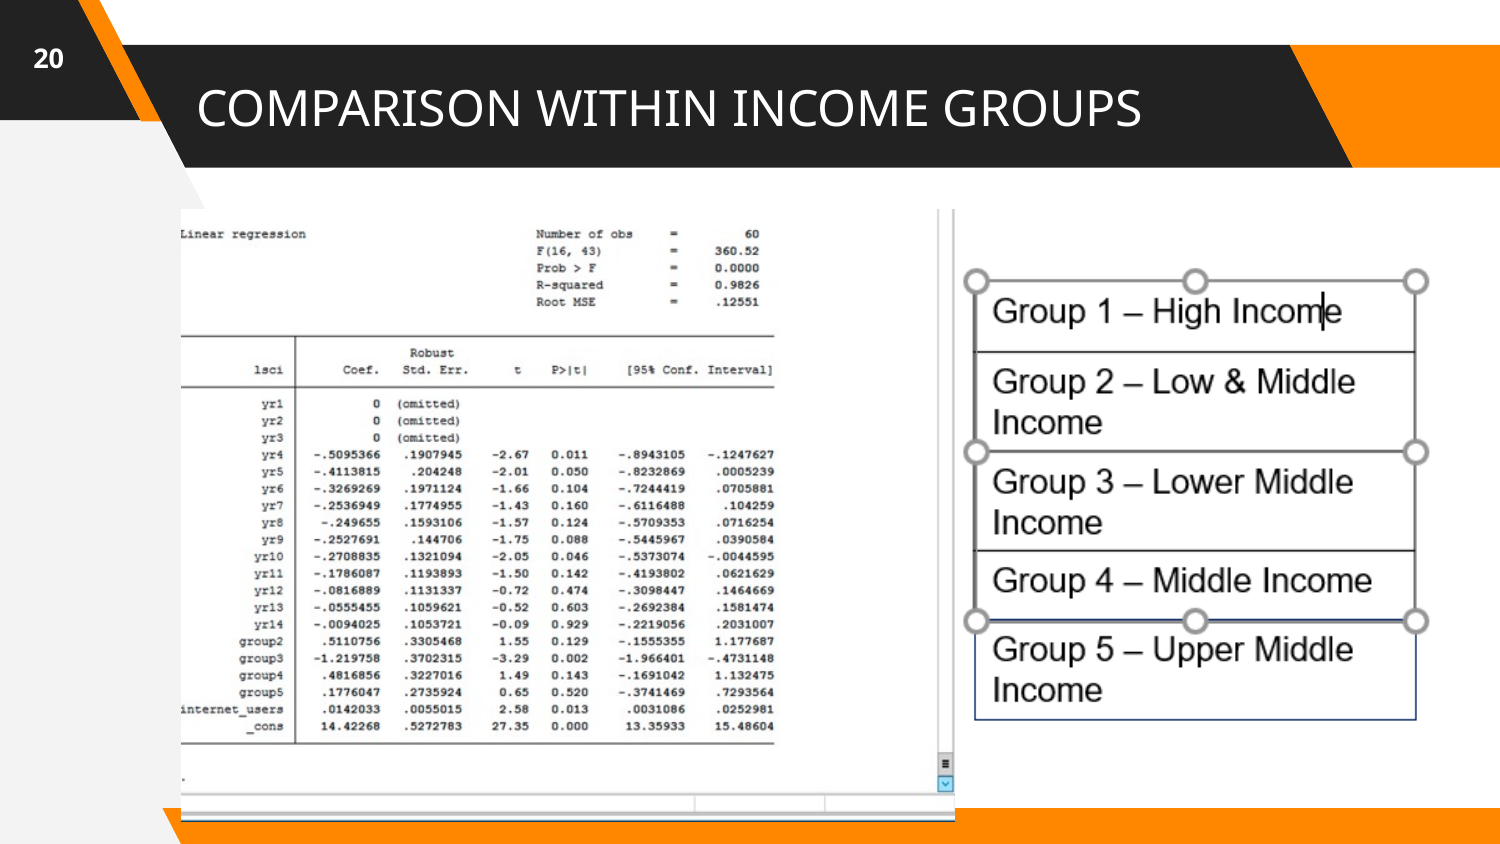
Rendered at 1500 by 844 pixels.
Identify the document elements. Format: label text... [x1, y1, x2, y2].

picture [180, 209, 1443, 823]
slide_number 20 [0, 0, 98, 121]
title COMPARISON WITHIN INCOME GROUPS [181, 45, 1285, 169]
